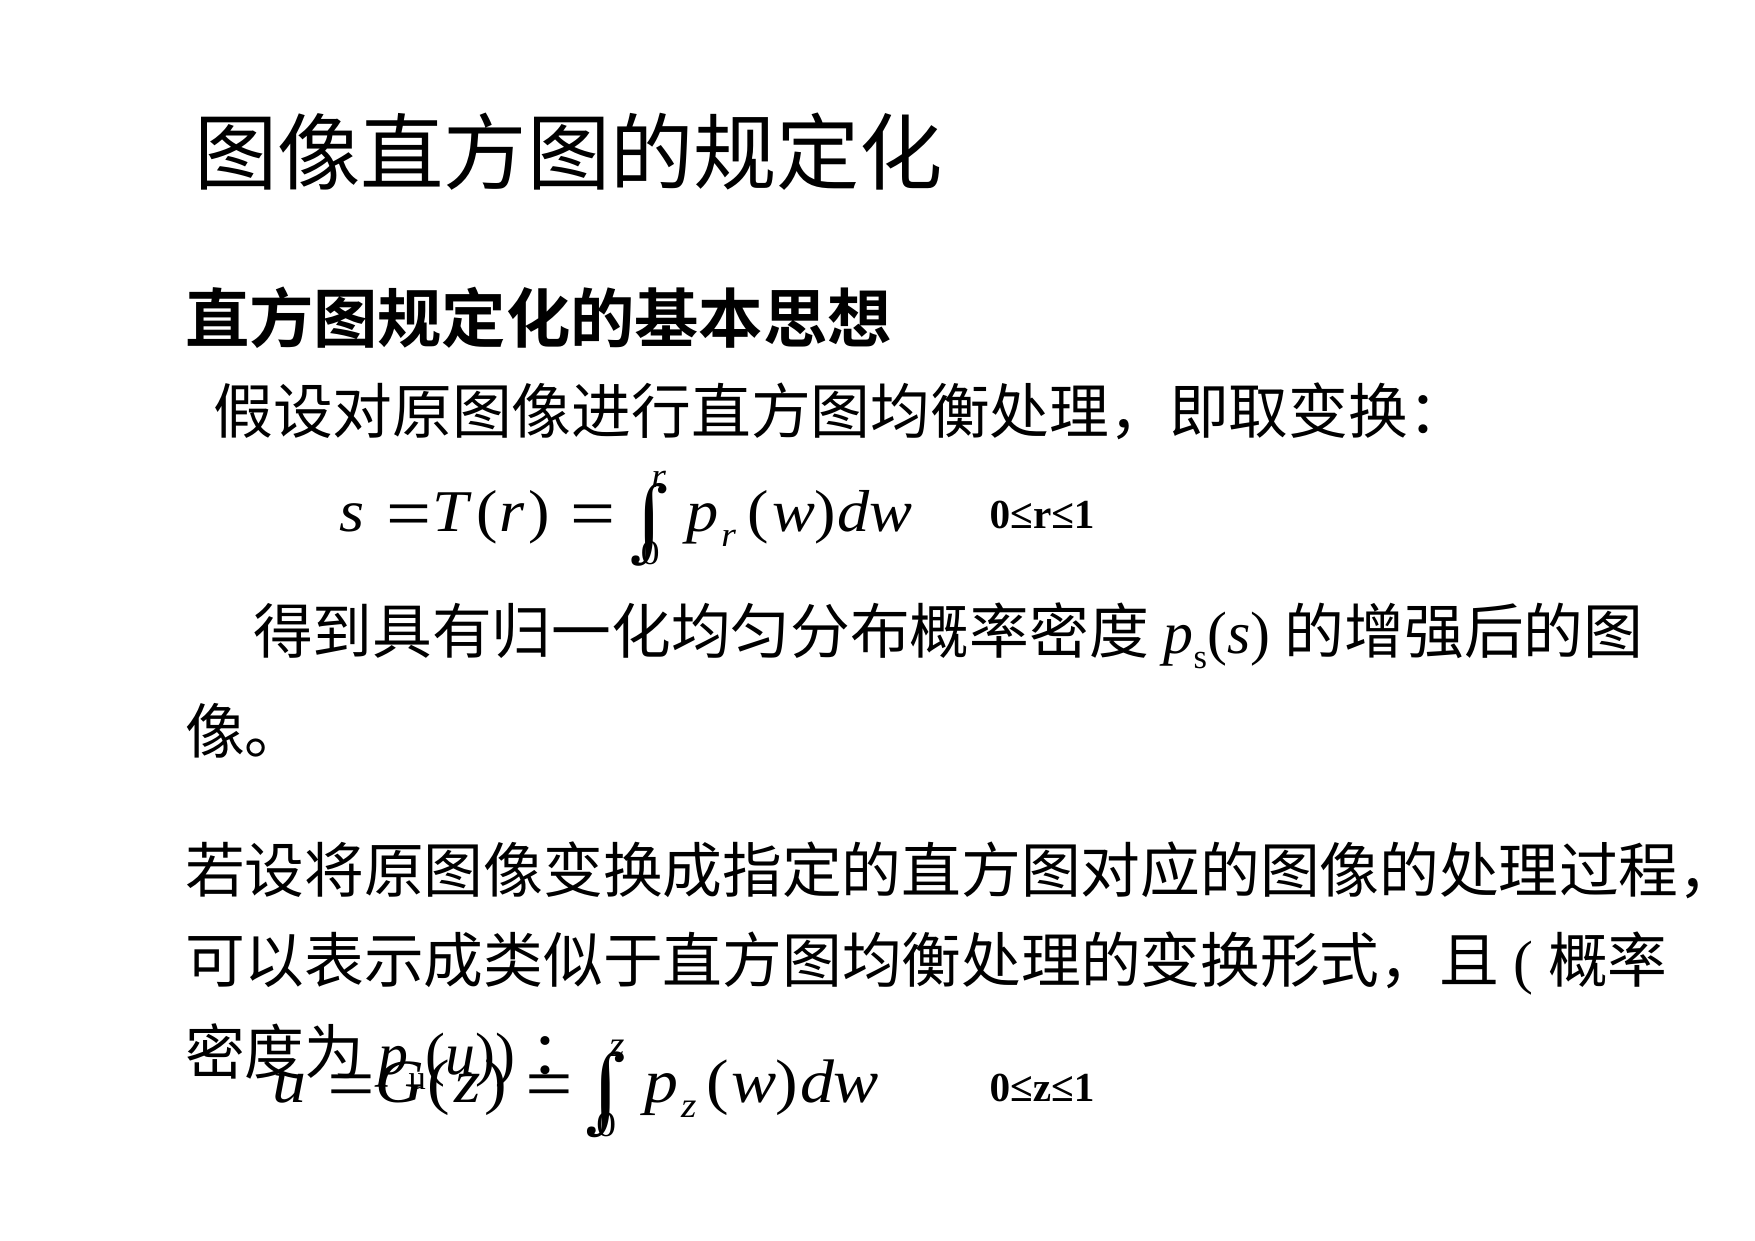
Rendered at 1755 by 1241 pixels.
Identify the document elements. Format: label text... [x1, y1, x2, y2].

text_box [264, 1015, 1535, 1149]
text_box 图像直方图的规定化 [169, 51, 1492, 201]
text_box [328, 448, 1574, 577]
text_box 直方图规定化的基本思想 假设对原图像进行直方图均衡处理，即取变换： 得到具有归一化均匀分布概率密度ps(s)的增强后的图像。 若设将原图像变换成指定的直方图对应的图像的处理过程，可以表示成类似于直方图均衡处理的变换形式，且(概率密度为pu(u))： [170, 240, 1710, 1104]
